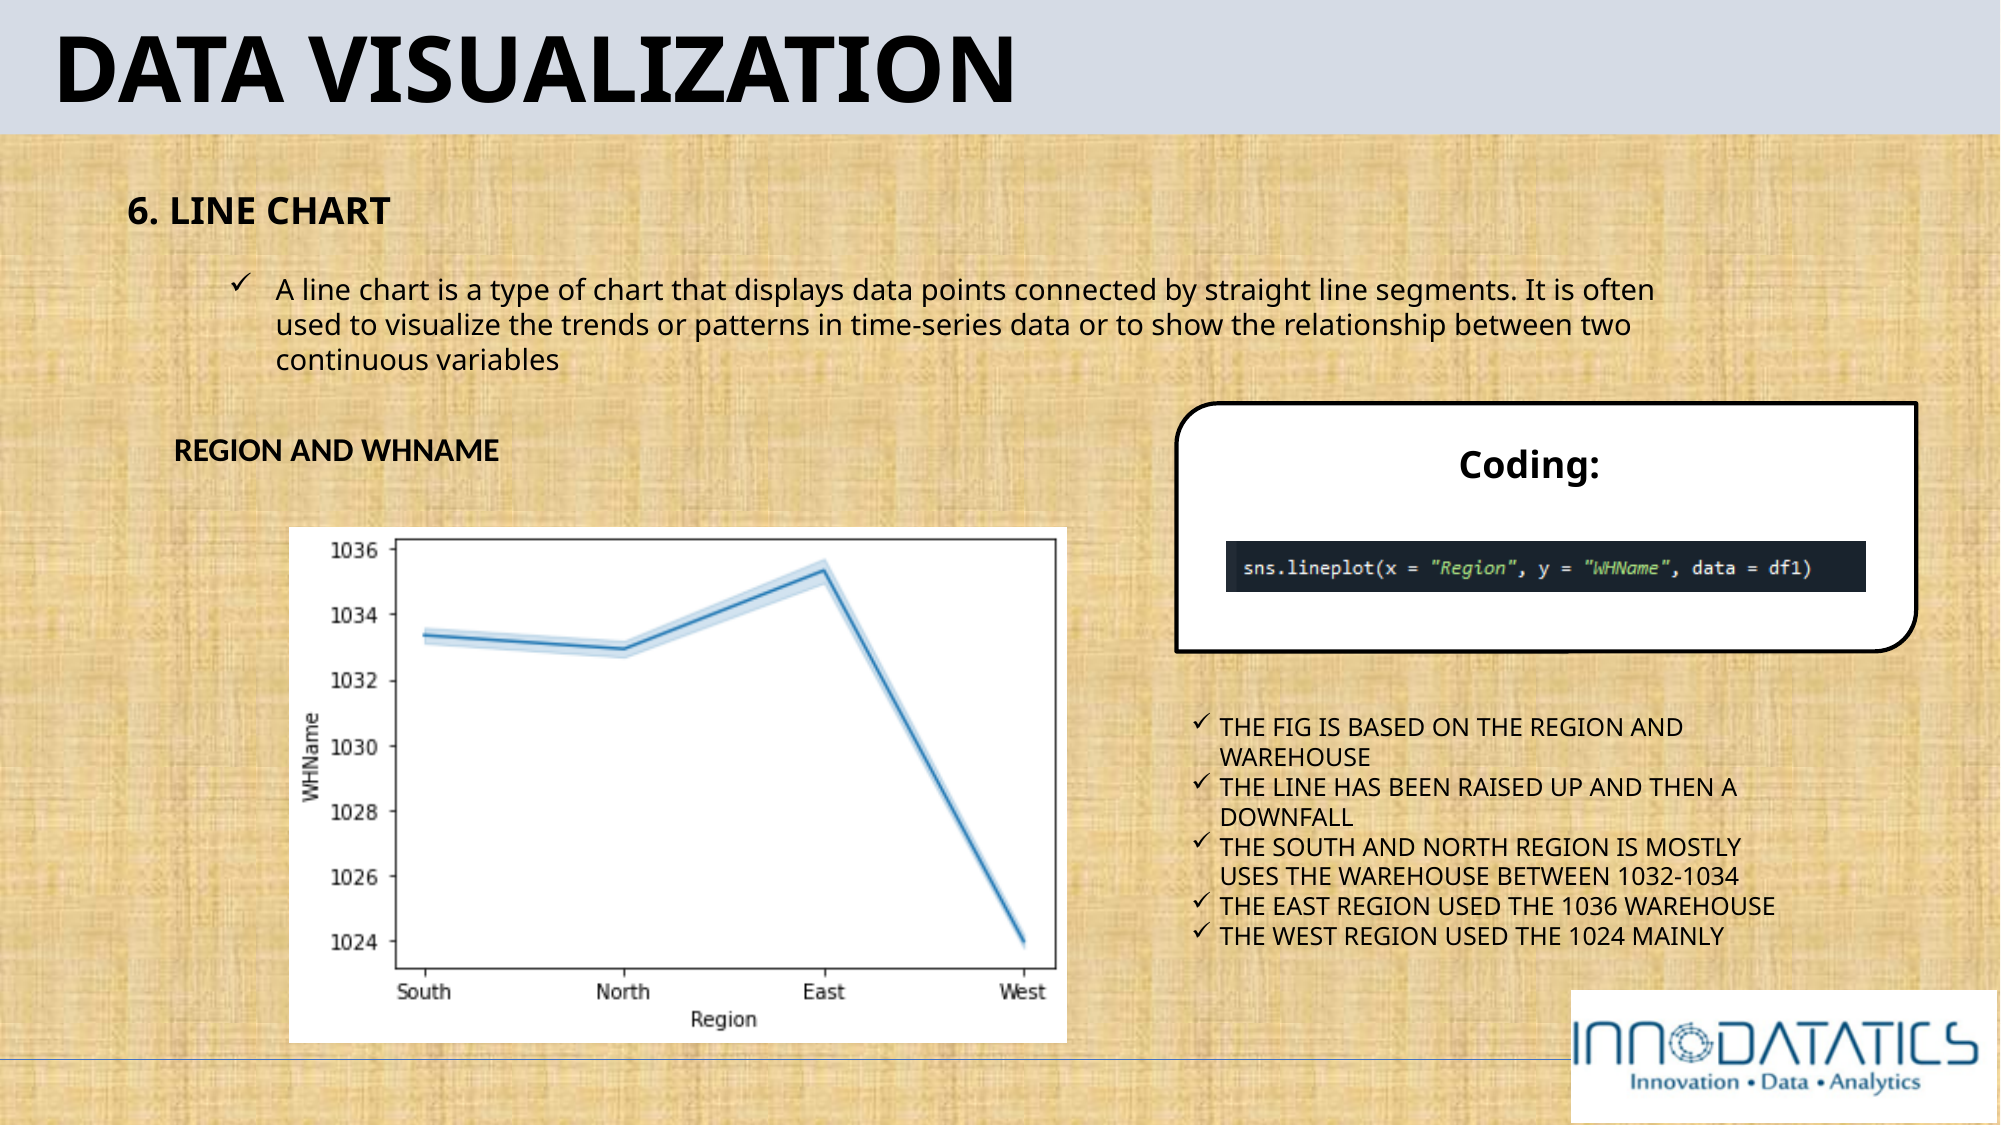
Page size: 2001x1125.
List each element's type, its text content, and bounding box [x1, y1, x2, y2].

text_box [1174, 401, 1919, 654]
text_box A line chart is a type of chart that displays data points connected by straight line segments. It is often used to visualize the trends or patterns in time-series data or to show the relationship between two continuous variables [214, 264, 1715, 384]
text_box THE FIG IS BASED ON THE REGION AND WAREHOUSE THE LINE HAS BEEN RAISED UP AND THEN A DOWNFALL THE SOUTH AND NORTH REGION IS MOSTLY USES THE WAREHOUSE BETWEEN 1032-1034 THE EAST REGION USED THE 1036 WAREHOUSE THE WEST REGION USED THE 1024 MAINLY [1176, 703, 1820, 1004]
picture [0, 0, 2001, 1125]
text_box Coding: [1443, 433, 1700, 493]
text_box REGION AND WHNAME [159, 420, 571, 521]
title DATA VISUALIZATION [37, 0, 1763, 175]
text_box 6. LINE CHART [112, 171, 618, 247]
